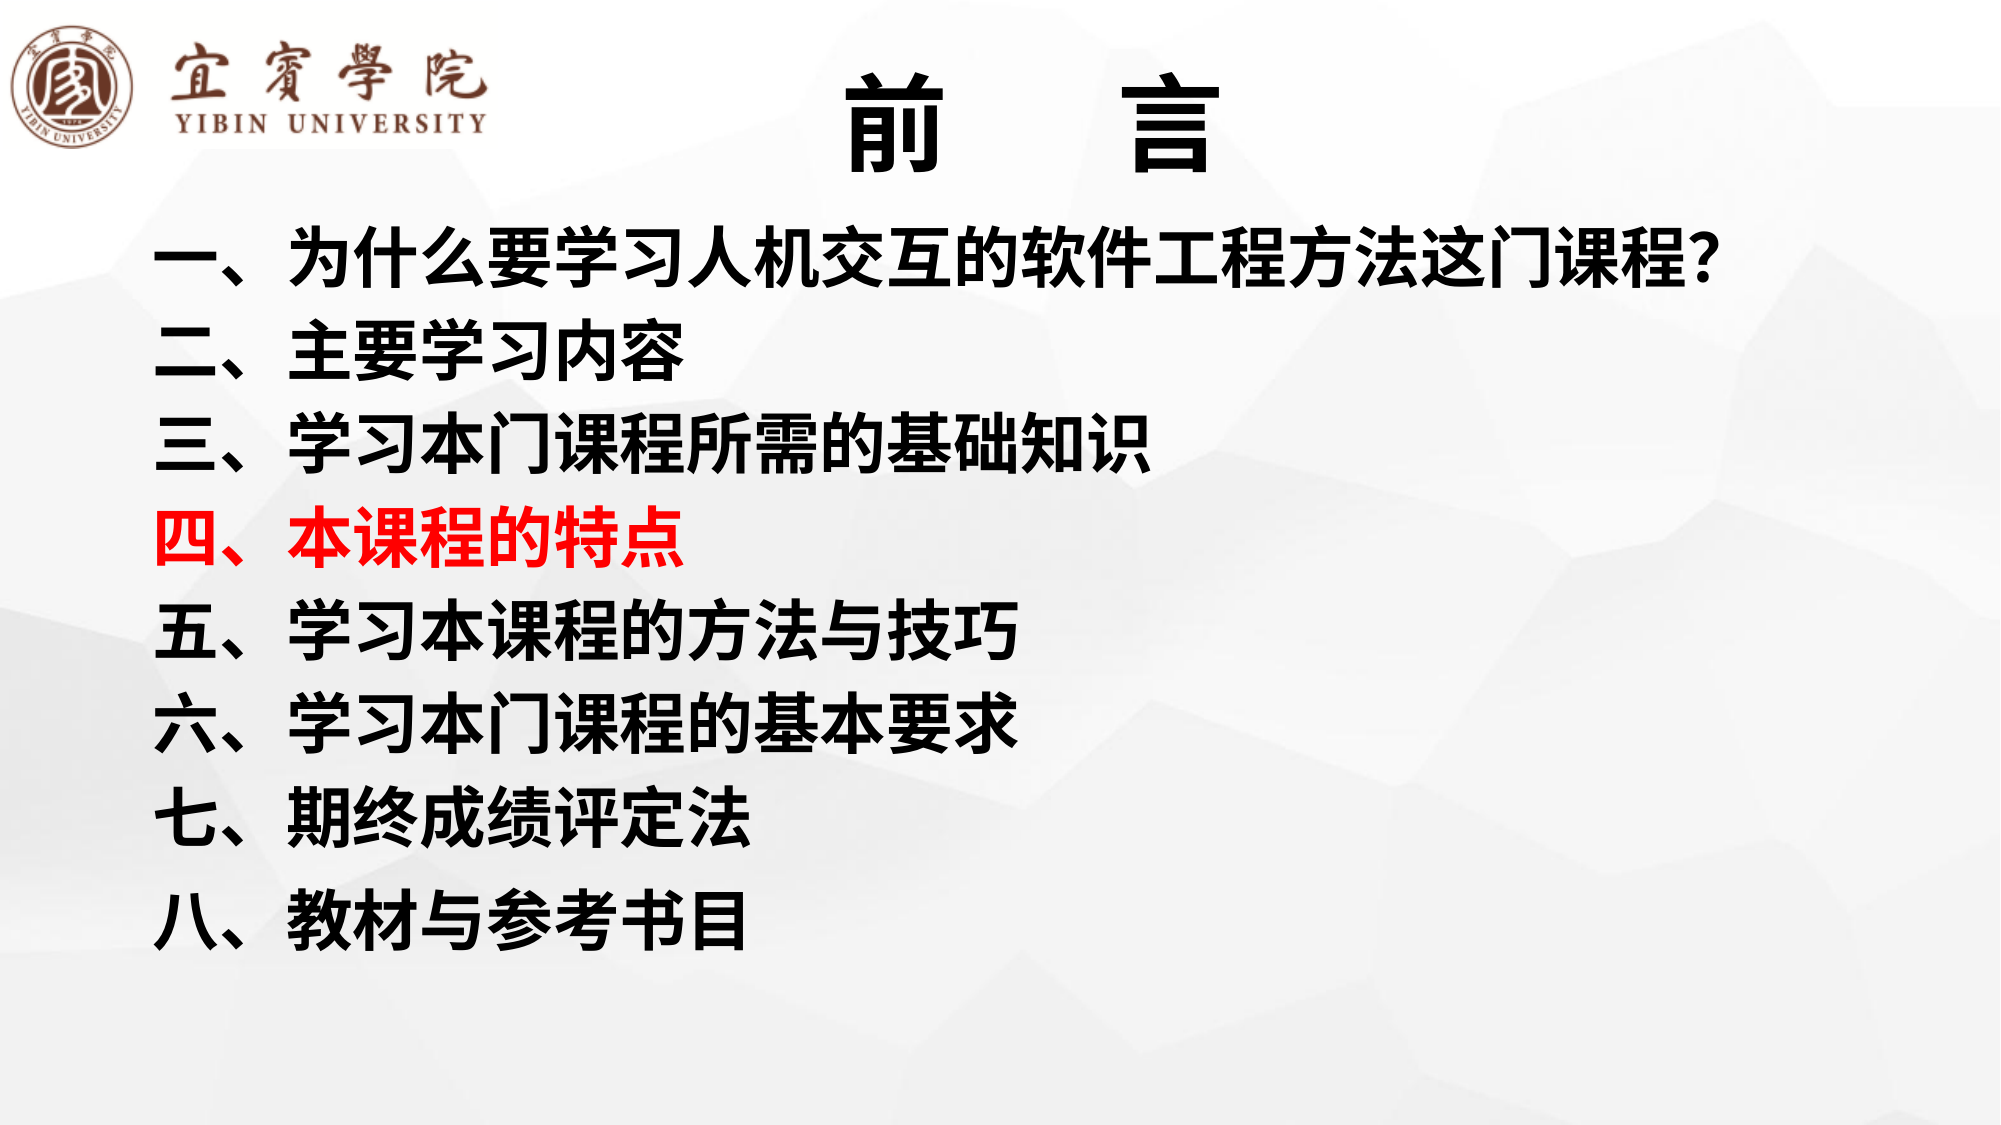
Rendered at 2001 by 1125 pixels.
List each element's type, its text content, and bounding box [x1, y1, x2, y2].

title 前 言 [183, 50, 1884, 238]
list 一、为什么要学习人机交互的软件工程方法这门课程？ 二、主要学习内容 三、学习本门课程所需的基础知识 四、本课程的特点 五、学习本课程的方法与技巧 六、学习本门课程的基本要求 七、期终成绩评定法 八、教材与参考书目 [137, 208, 1875, 1090]
picture [0, 0, 2001, 1125]
